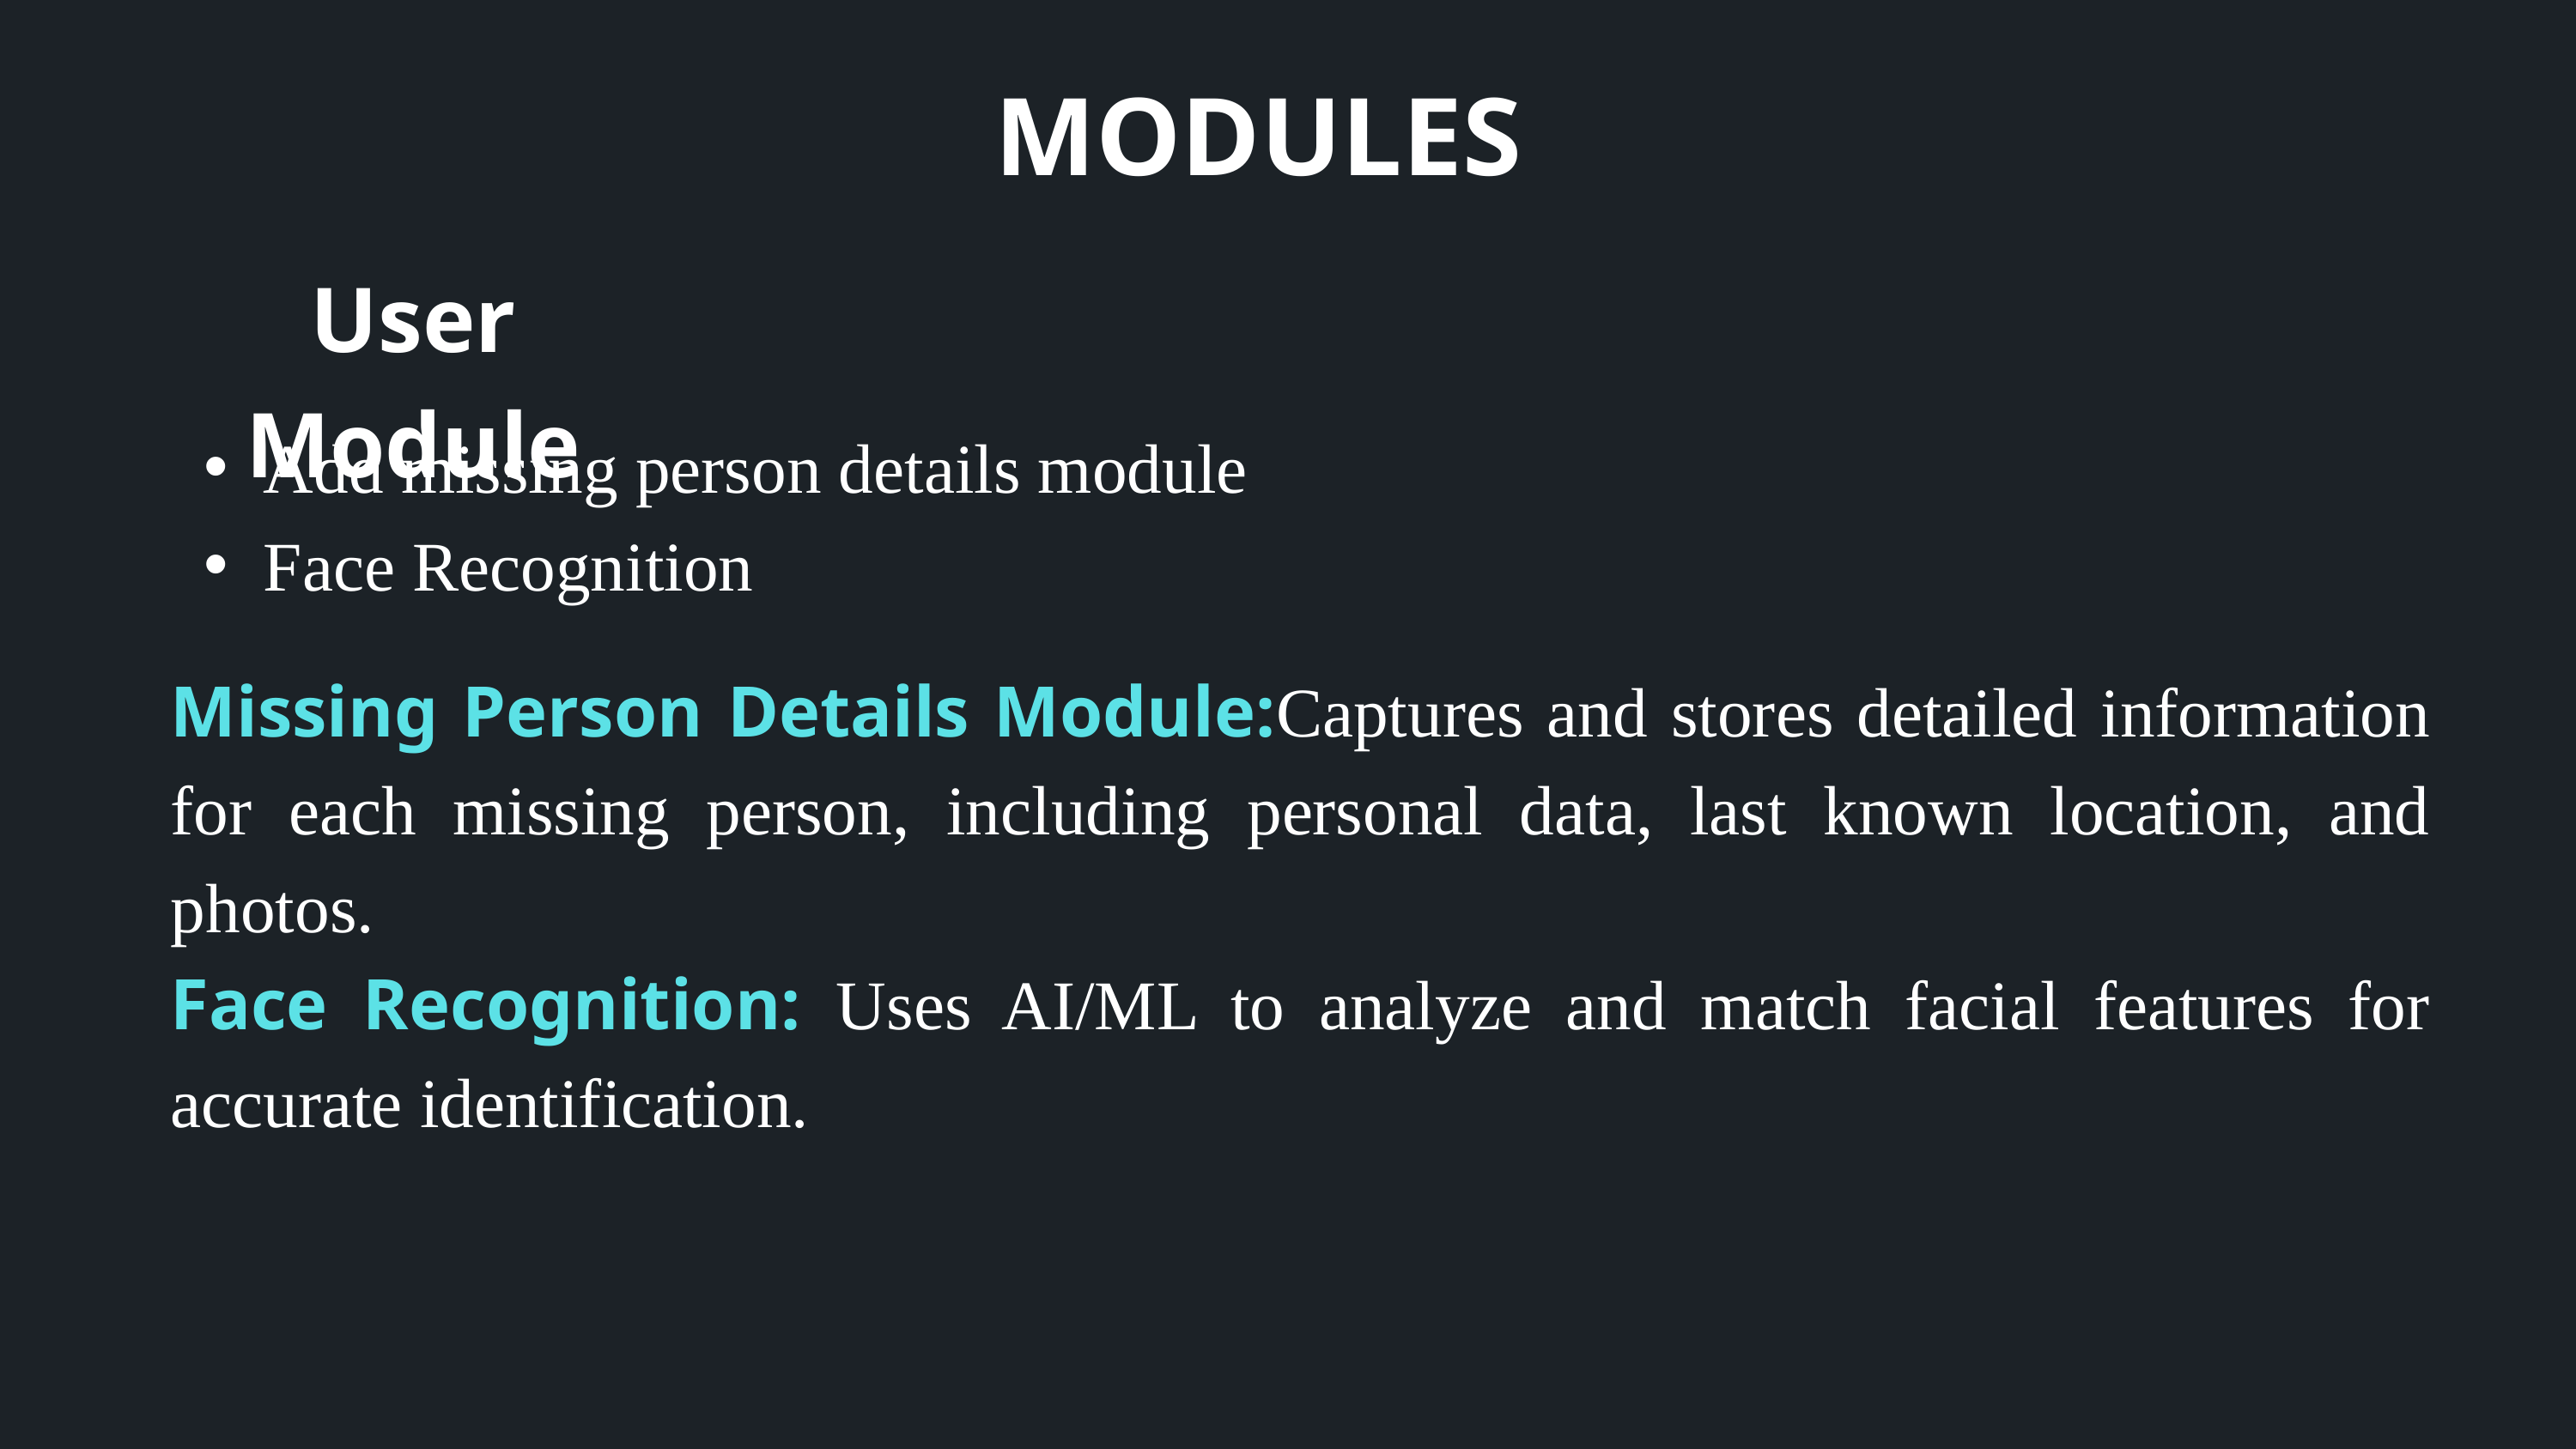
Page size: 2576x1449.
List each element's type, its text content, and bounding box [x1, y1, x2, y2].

text_box Add missing person details module Face Recognition [144, 409, 2432, 605]
text_box MODULES [974, 46, 1542, 197]
text_box Missing Person Details Module:Captures and stores detailed information for each missing person, including personal data, last known location, and photos. Face Recognition: Uses AI/ML to analyze and match facial features for accurate identification. [170, 653, 2432, 1142]
text_box User Module [170, 245, 657, 409]
